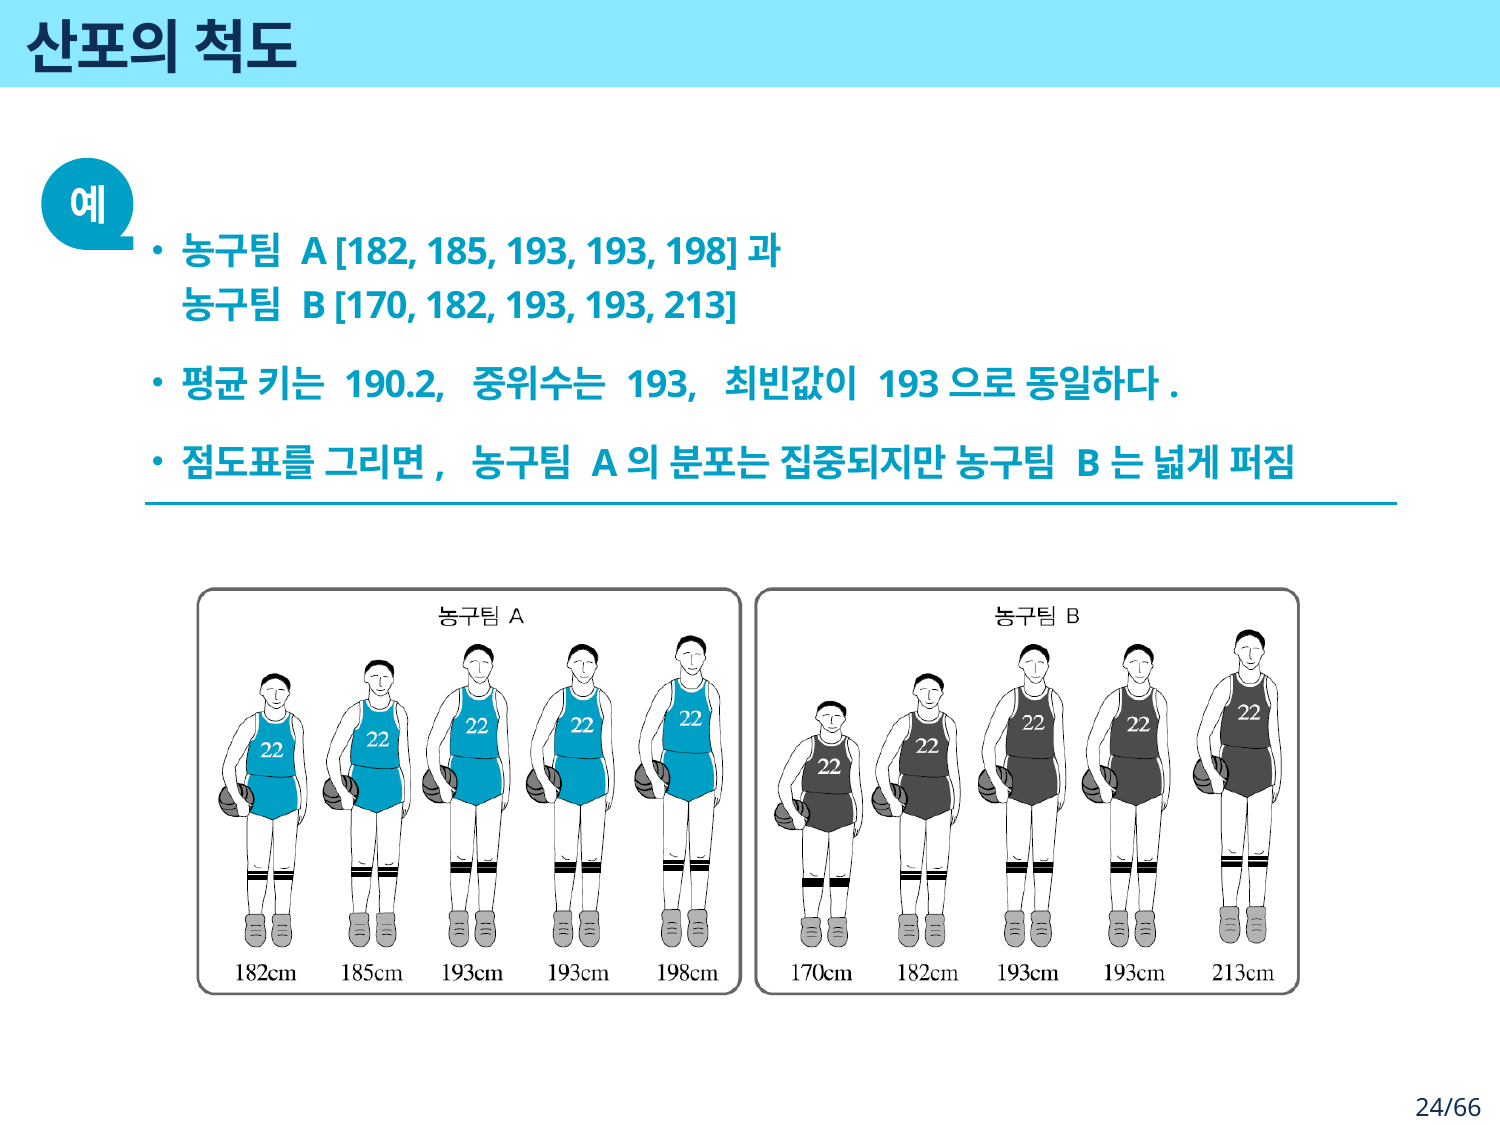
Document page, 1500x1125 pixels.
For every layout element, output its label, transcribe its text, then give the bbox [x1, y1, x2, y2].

title 산포의 척도 [10, 5, 1288, 84]
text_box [40, 157, 1398, 504]
picture [187, 574, 1318, 1012]
